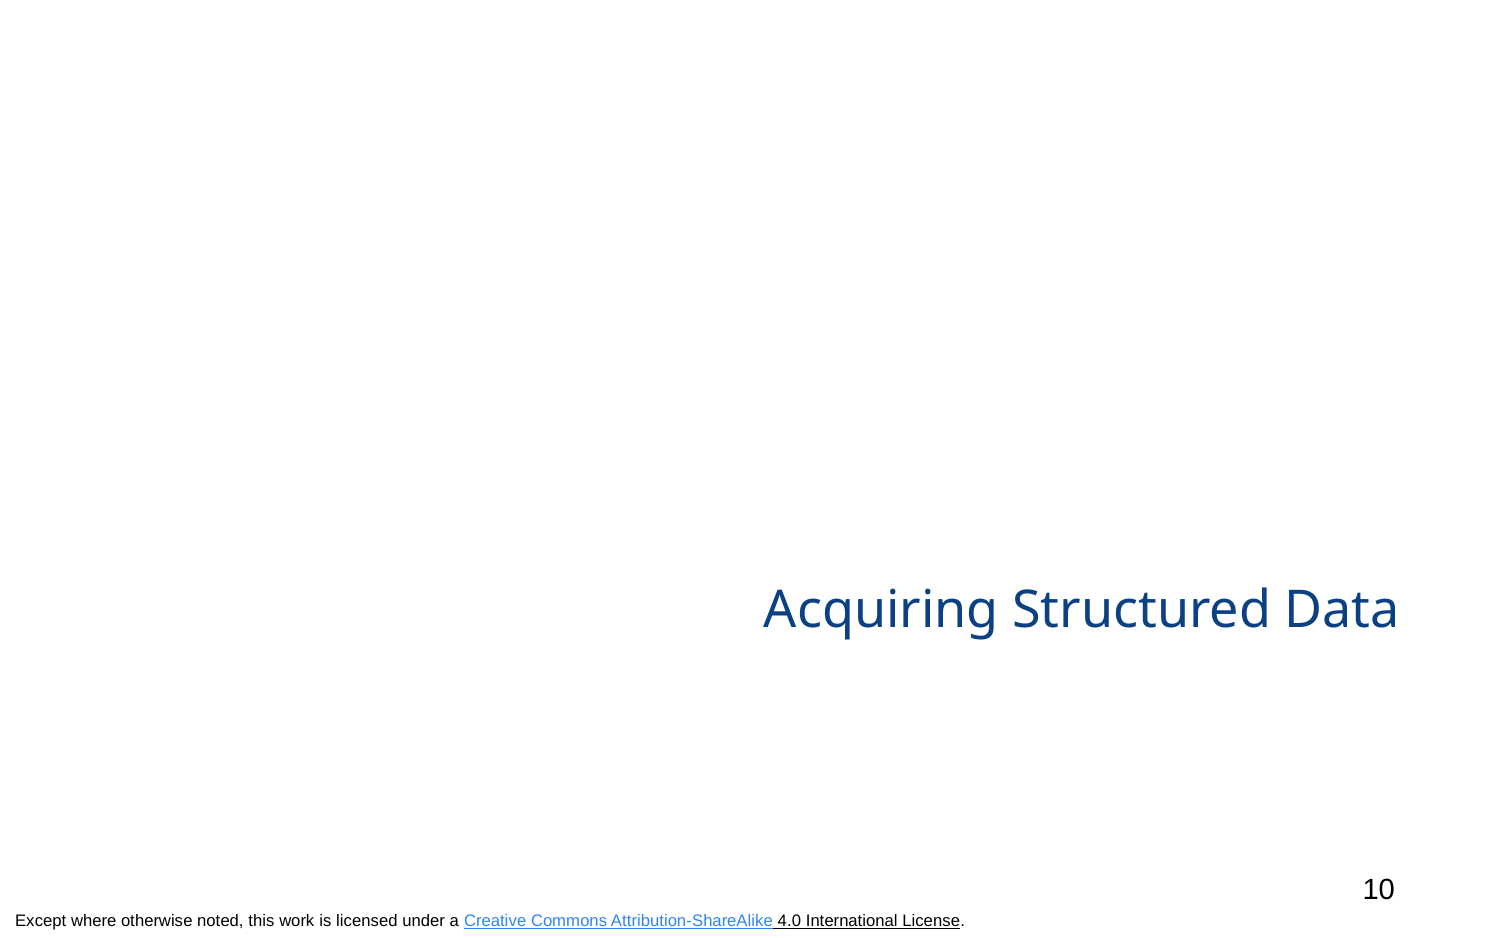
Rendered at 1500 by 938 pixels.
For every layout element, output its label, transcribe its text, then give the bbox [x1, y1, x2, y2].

footer [80, 862, 1189, 920]
title Acquiring Structured Data [316, 364, 1416, 654]
slide_number 10 [1347, 862, 1416, 913]
